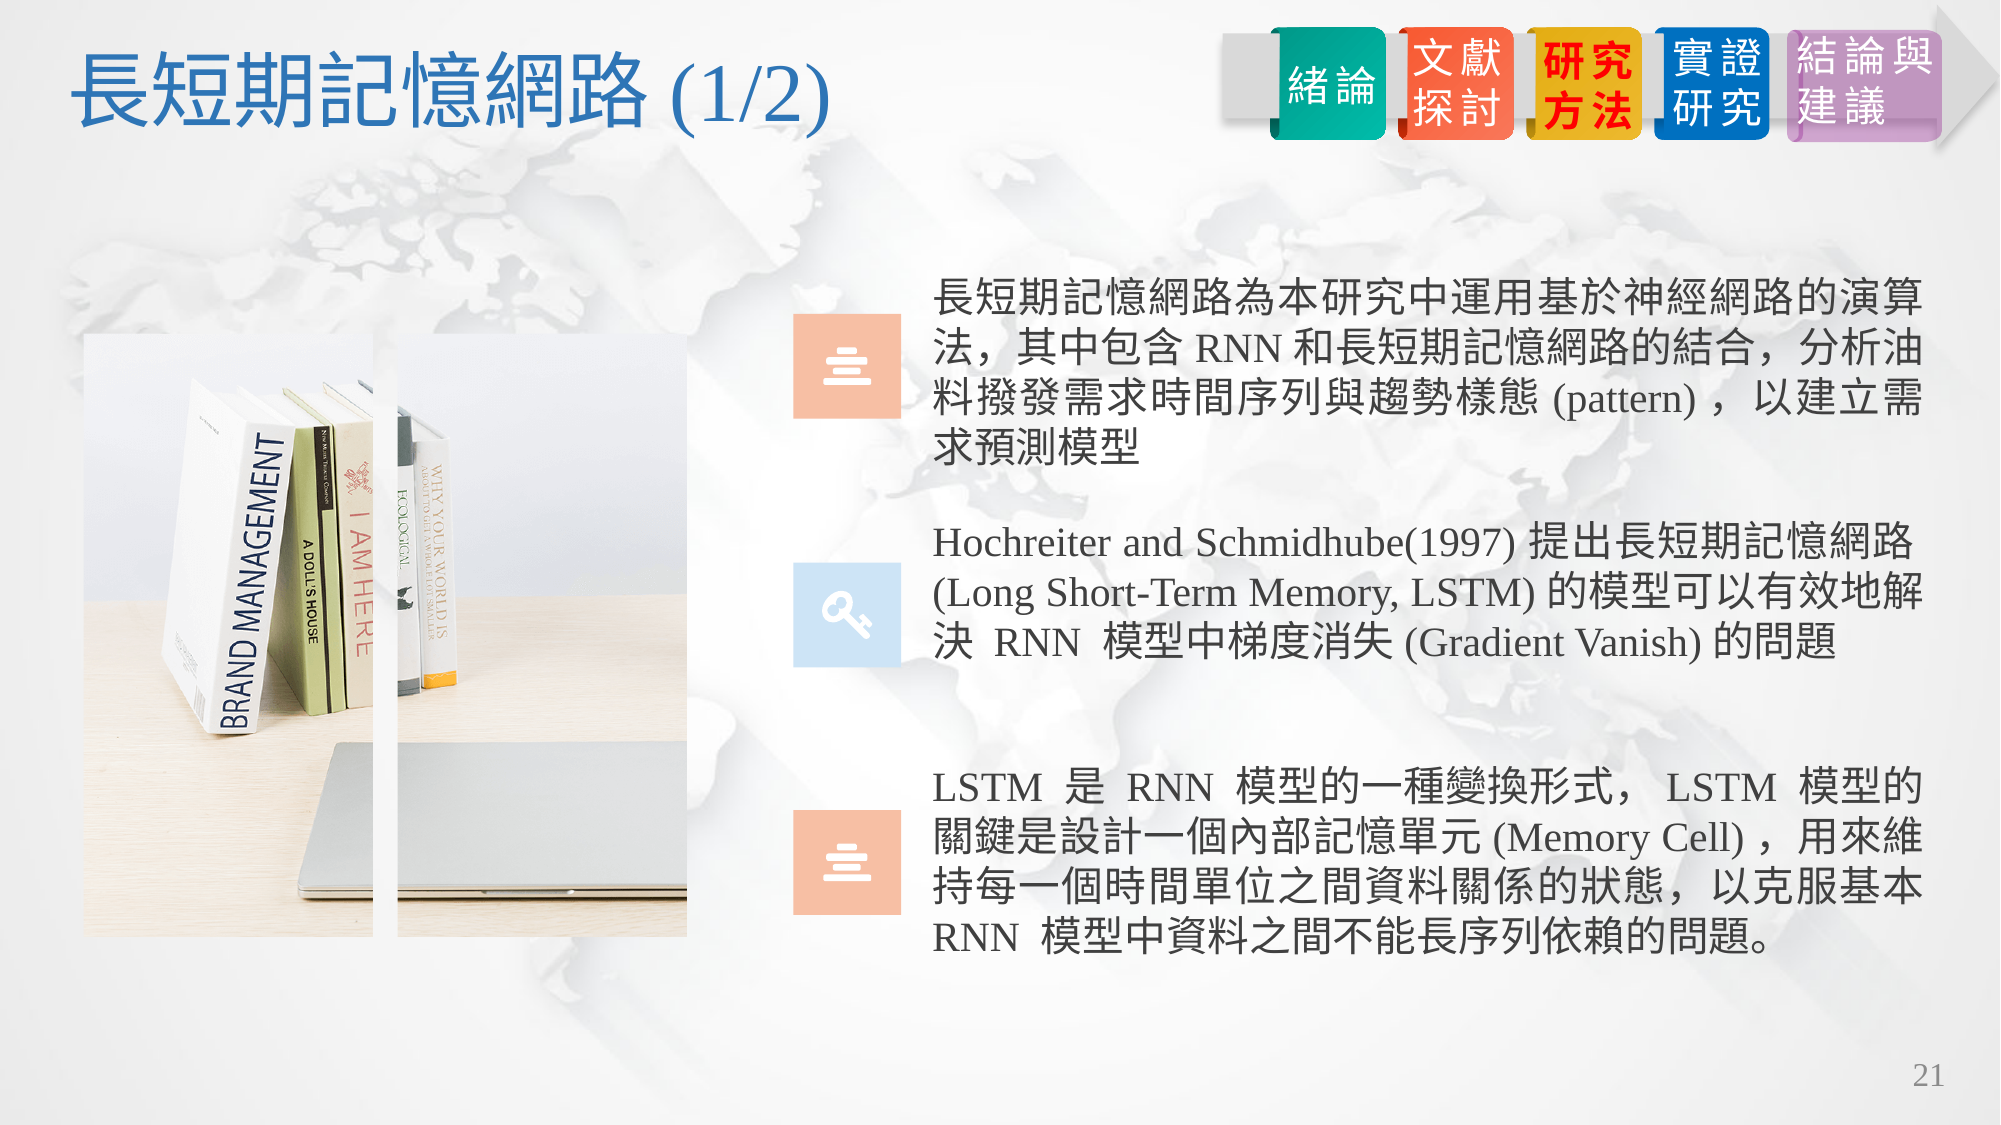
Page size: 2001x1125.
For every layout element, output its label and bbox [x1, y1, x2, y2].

text_box [793, 810, 902, 915]
picture [0, 0, 2000, 1125]
text_box [793, 562, 902, 668]
text_box [1222, 4, 2000, 148]
text_box [793, 313, 902, 419]
